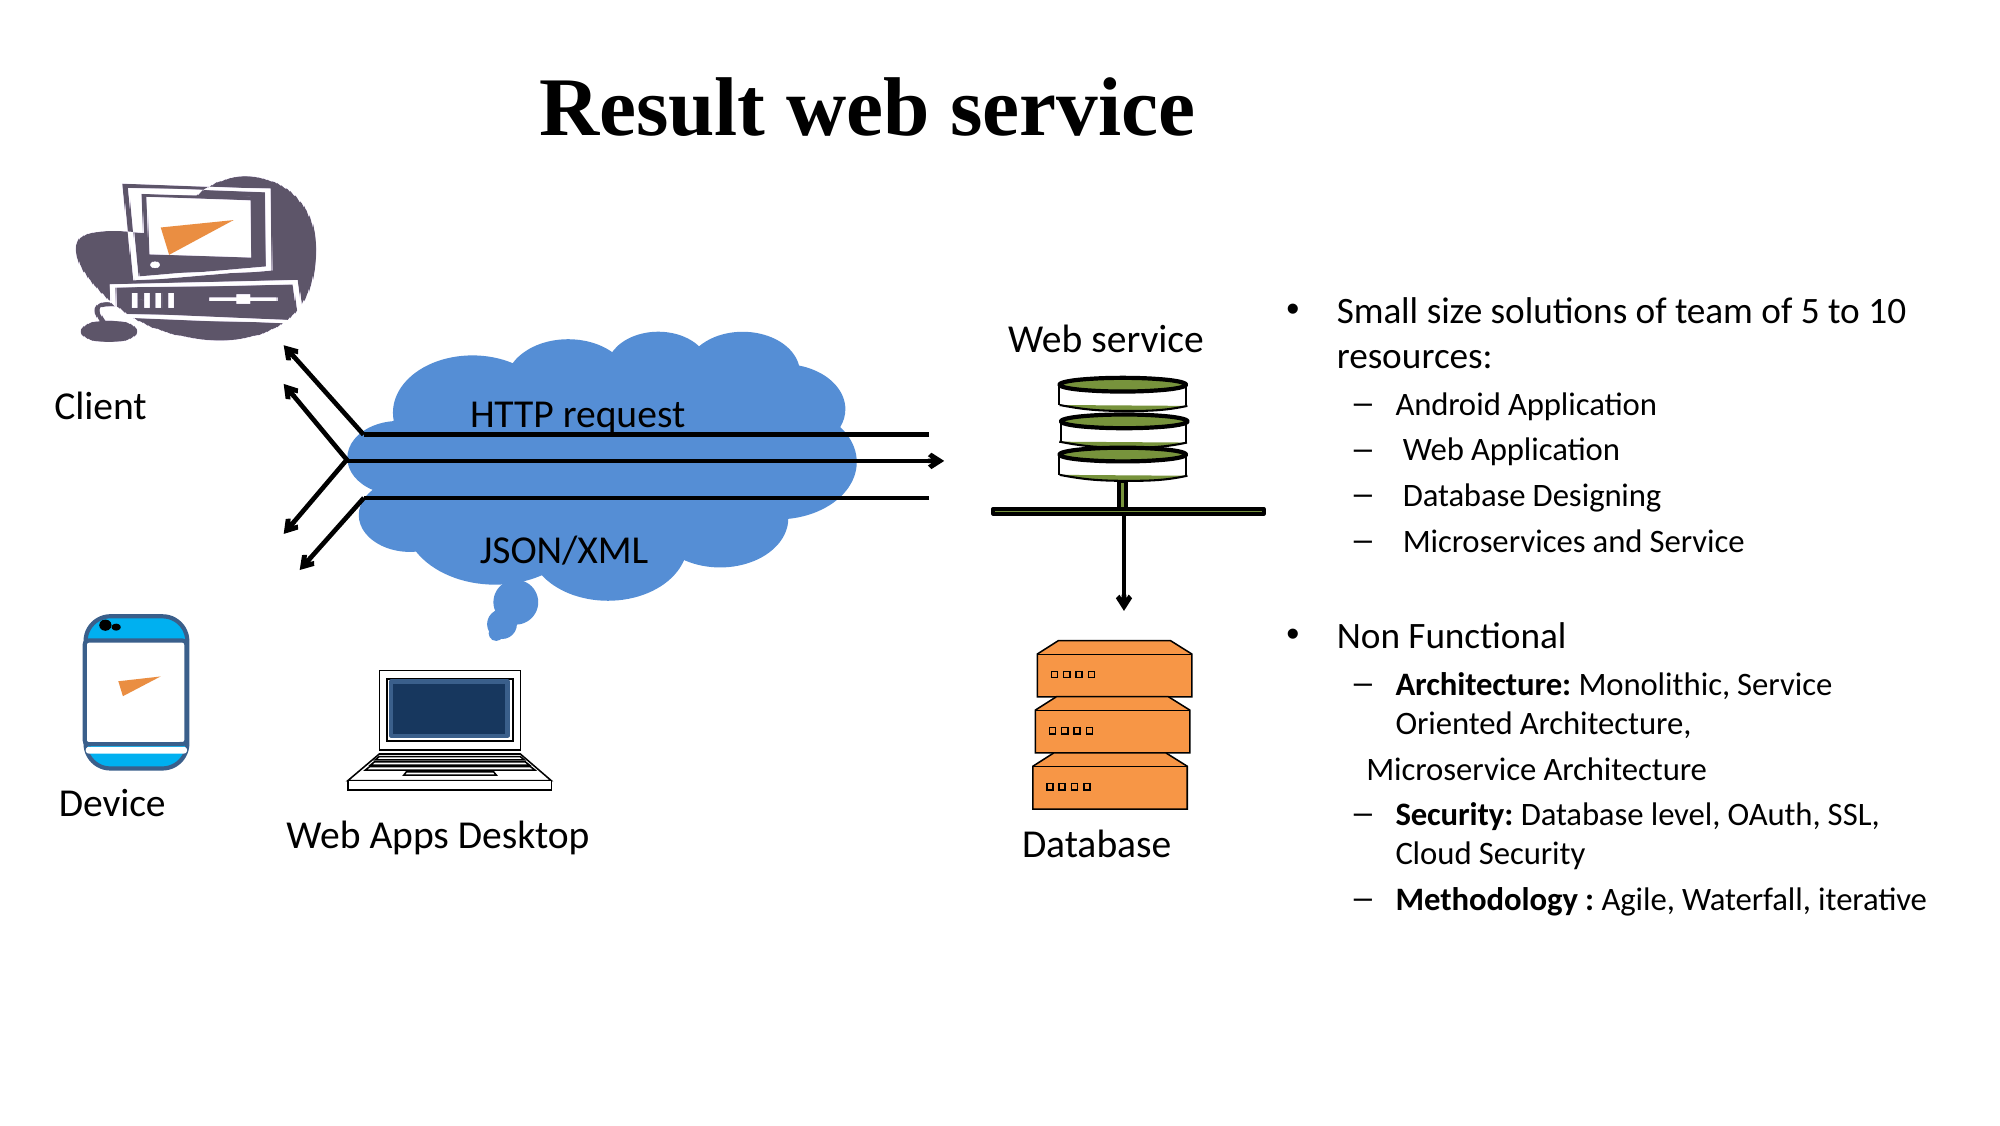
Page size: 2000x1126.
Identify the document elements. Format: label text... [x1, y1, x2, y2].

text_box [39, 175, 1299, 874]
text_box Result web service [521, 42, 1448, 161]
text_box Small size solutions of team of 5 to 10 resources: Android Application Web Application Database Designing Microservices and Service Non Functional Architecture: Monolithic, Service Oriented Architecture, Microservice Architecture Security: Database level, OAuth, SSL, Cloud Security Methodology : Agile, Waterfall, iterative [1268, 173, 1950, 952]
